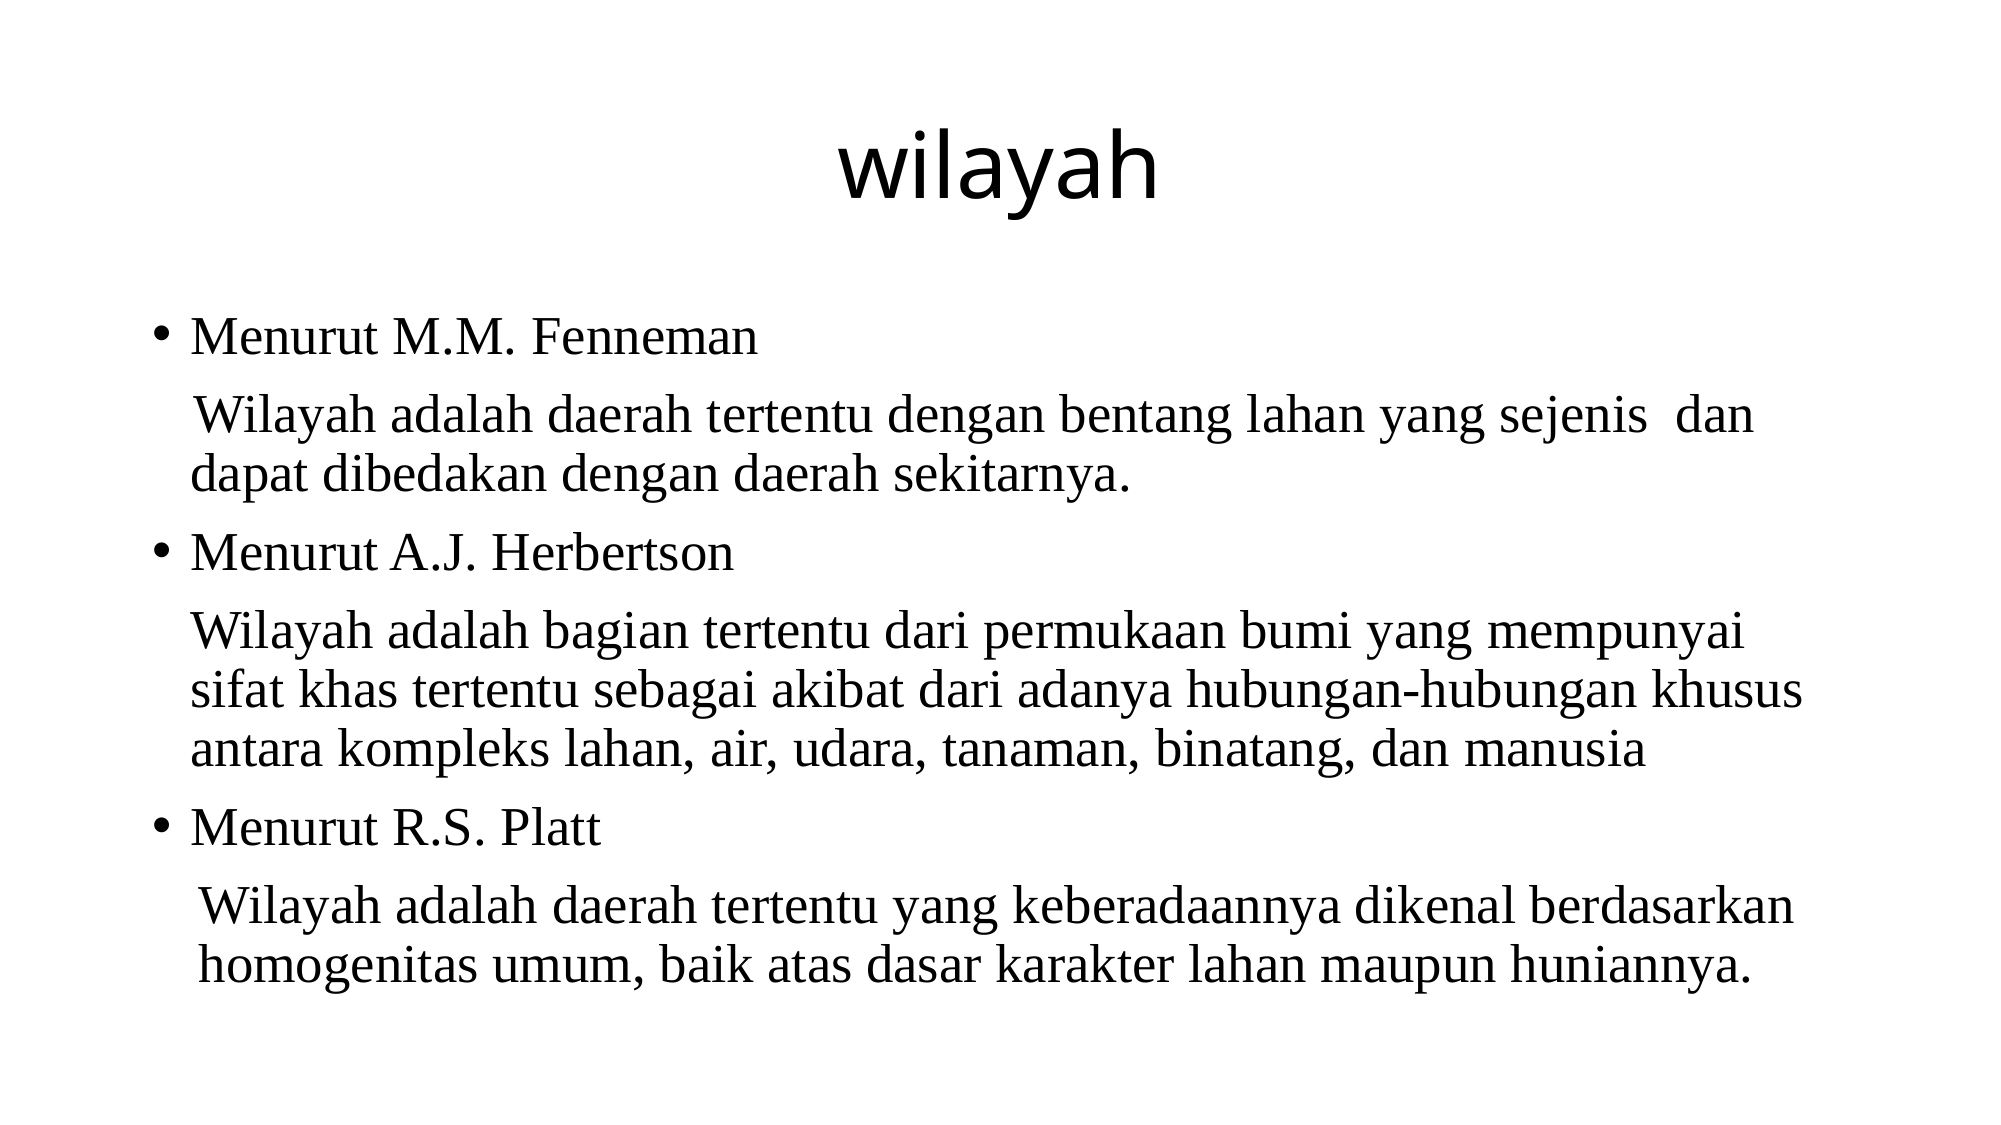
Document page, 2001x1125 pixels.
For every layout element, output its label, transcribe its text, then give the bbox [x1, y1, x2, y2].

title wilayah [137, 59, 1863, 278]
list Menurut M.M. Fenneman Wilayah adalah daerah tertentu dengan bentang lahan yang sejenis dan dapat dibedakan dengan daerah sekitarnya. Menurut A.J. Herbertson Wilayah adalah bagian tertentu dari permukaan bumi yang mempunyai sifat khas tertentu sebagai akibat dari adanya hubungan-hubungan khusus antara kompleks lahan, air, udara, tanaman, binatang, dan manusia Menurut R.S. Platt Wilayah adalah daerah tertentu yang keberadaannya dikenal berdasarkan homogenitas umum, baik atas dasar karakter lahan maupun huniannya. [137, 299, 1863, 1014]
